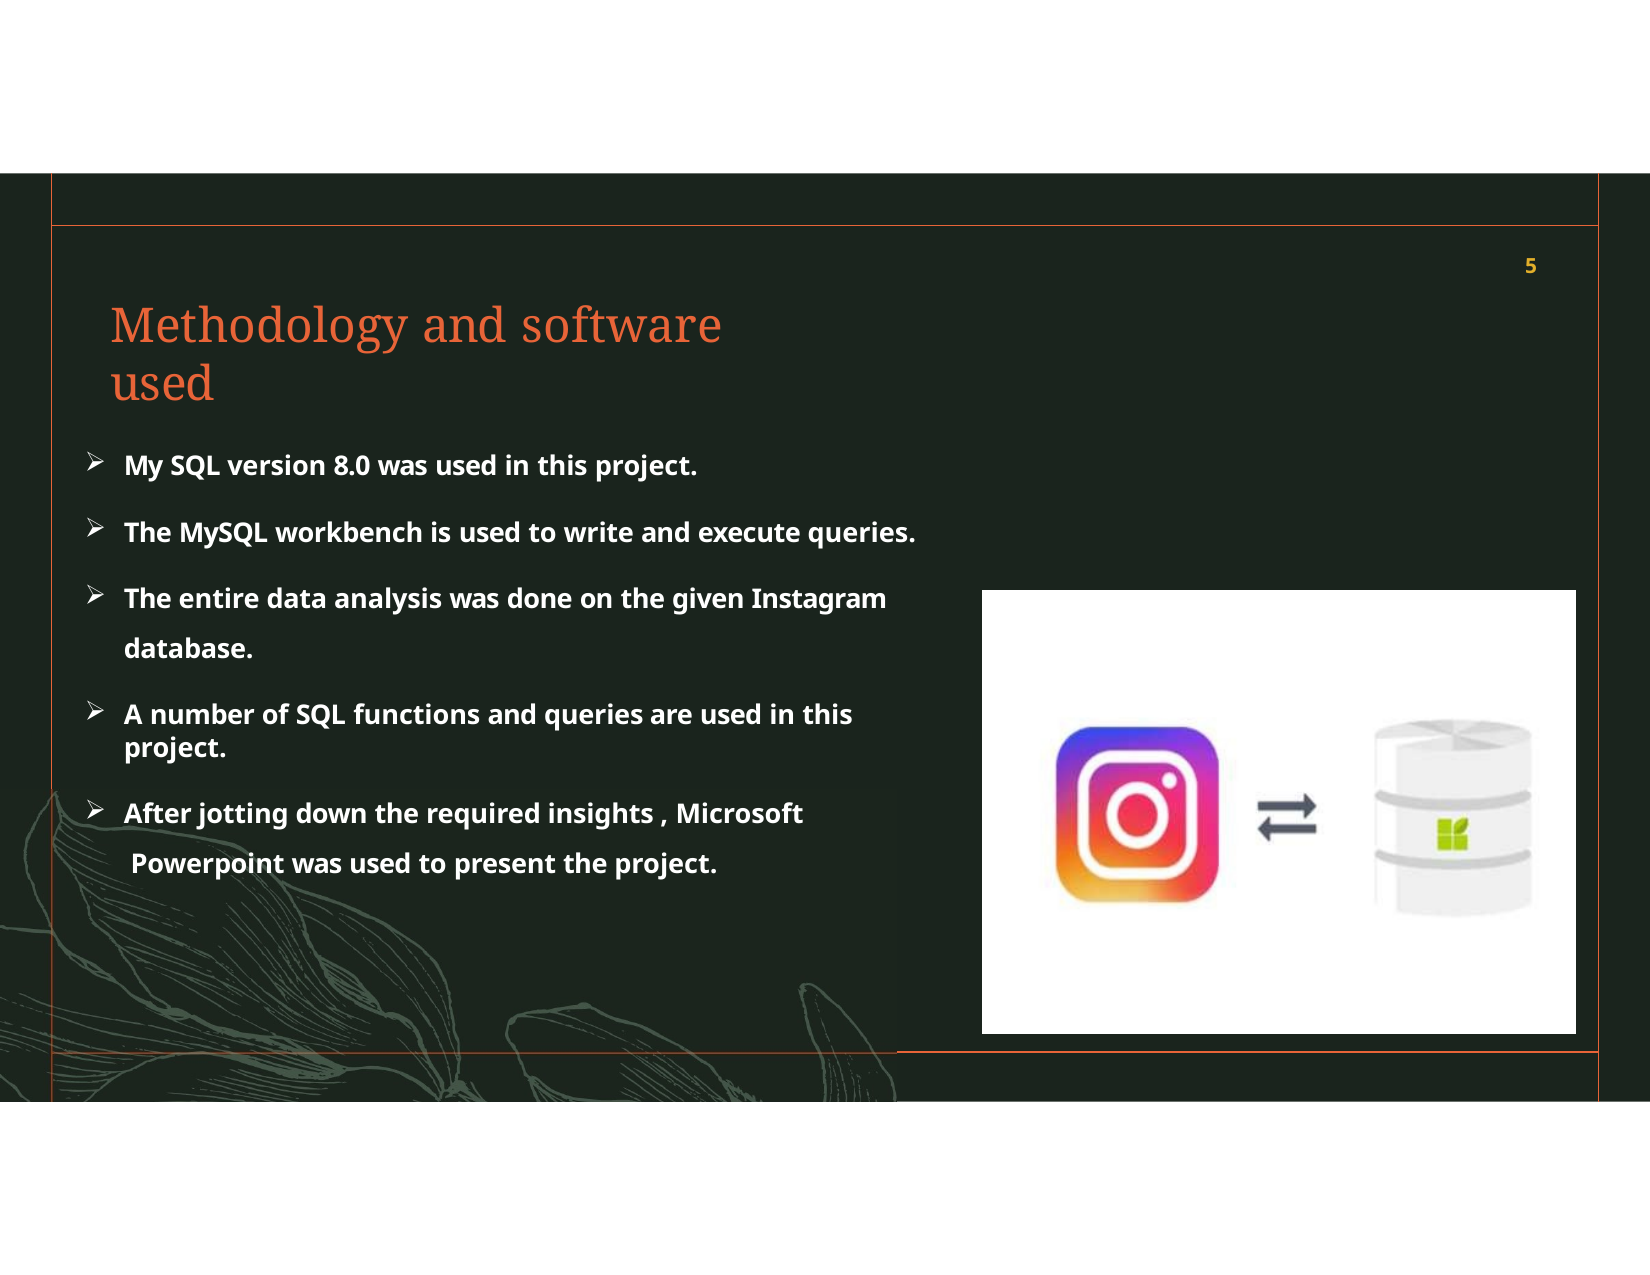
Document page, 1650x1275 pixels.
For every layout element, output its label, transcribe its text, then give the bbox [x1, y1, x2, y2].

title Methodology and software used [108, 292, 787, 446]
text_box 5 [1523, 250, 1539, 278]
picture [0, 788, 897, 1102]
picture [982, 590, 1576, 1034]
text_box My SQL version 8.0 was used in this project. The MySQL workbench is used to write and execute queries. The entire data analysis was done on the given Instagram database. A number of SQL functions and queries are used in this project. After jotting down the required insights , Microsoft Powerpoint was used to present the project. [82, 446, 972, 879]
